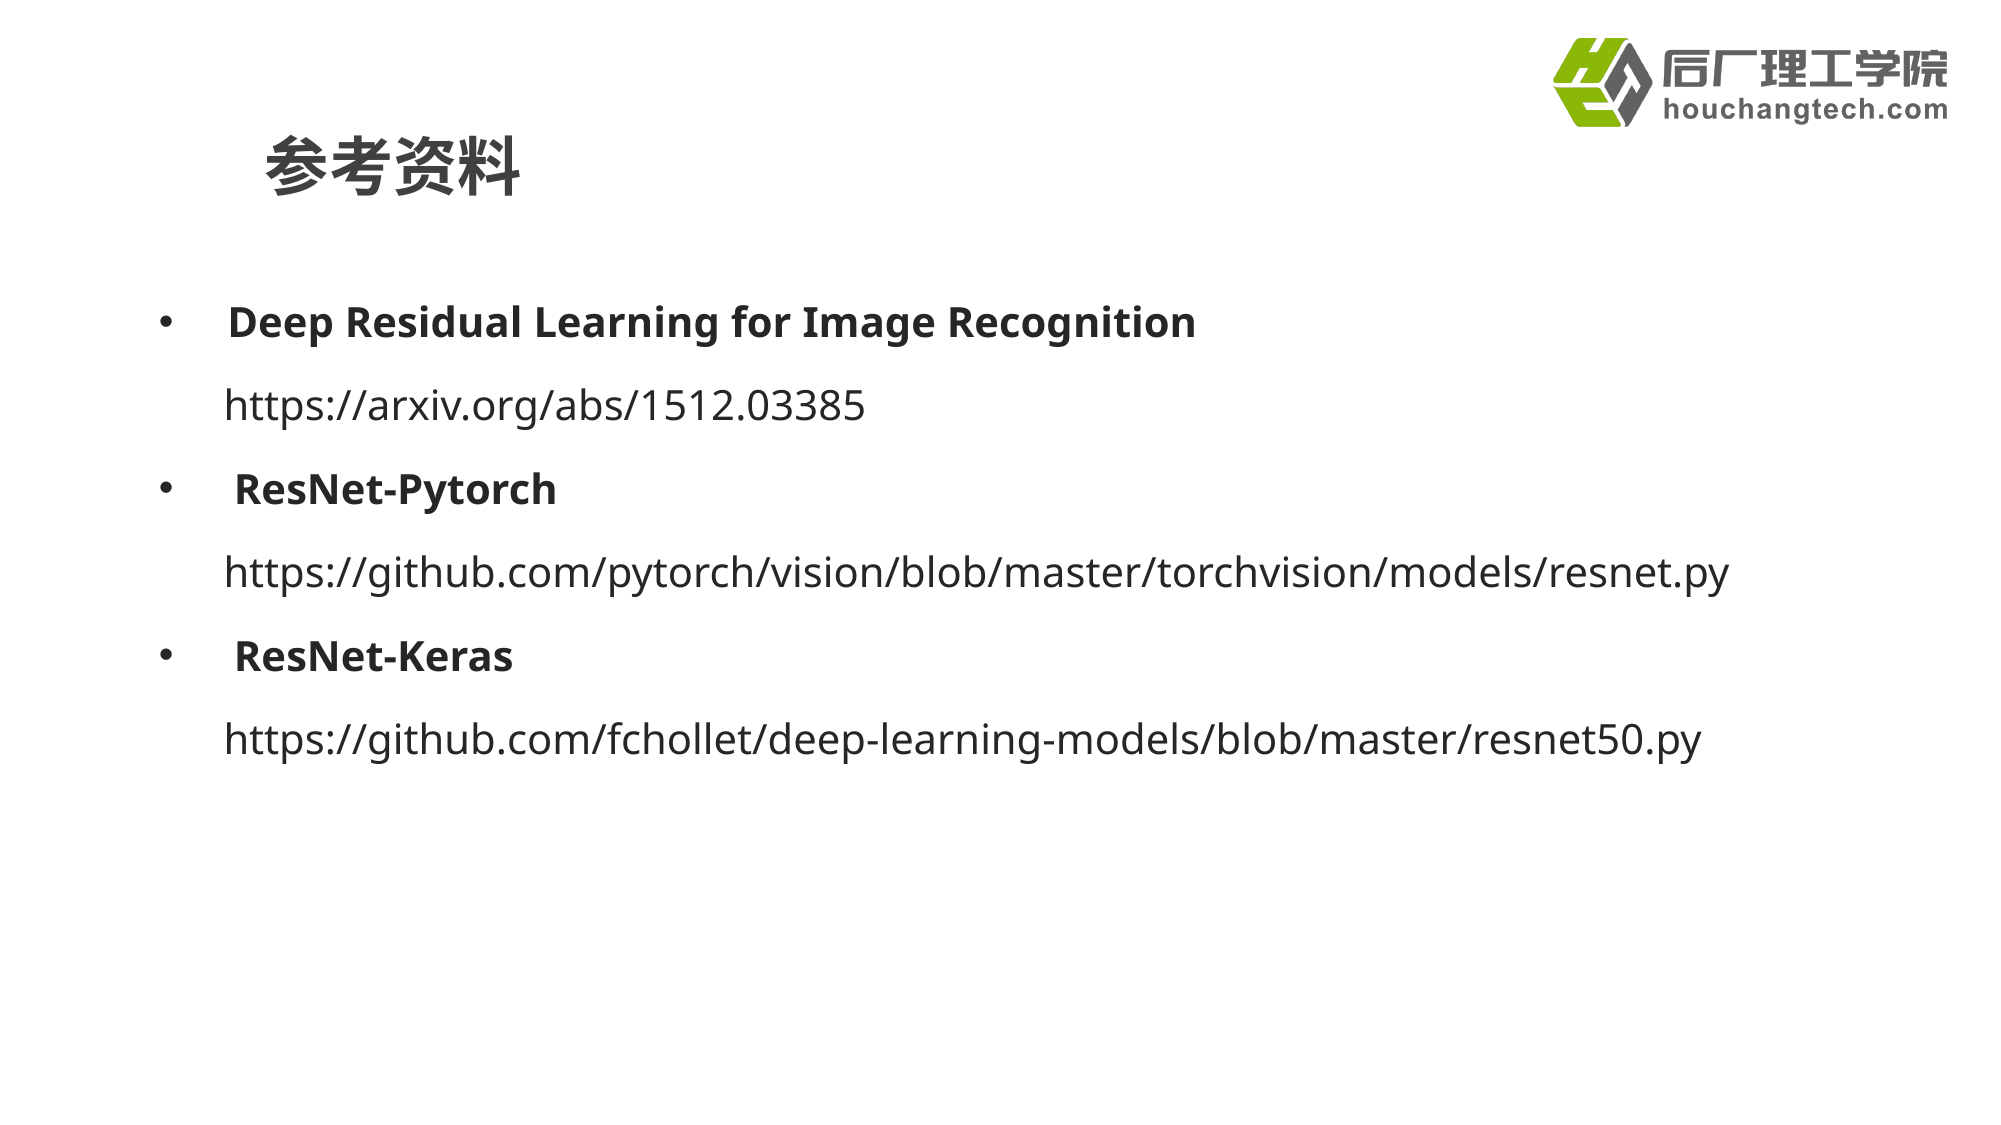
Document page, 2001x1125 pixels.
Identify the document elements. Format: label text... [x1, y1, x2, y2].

subtitle Deep Residual Learning for Image Recognition https://arxiv.org/abs/1512.03385 ResNet-Pytorch https://github.com/pytorch/vision/blob/master/torchvision/models/resnet.py ResNet-Keras https://github.com/fchollet/deep-learning-models/blob/master/resnet50.py [143, 263, 1875, 1061]
title 参考资料 [249, 118, 1750, 211]
picture [1553, 38, 1947, 127]
